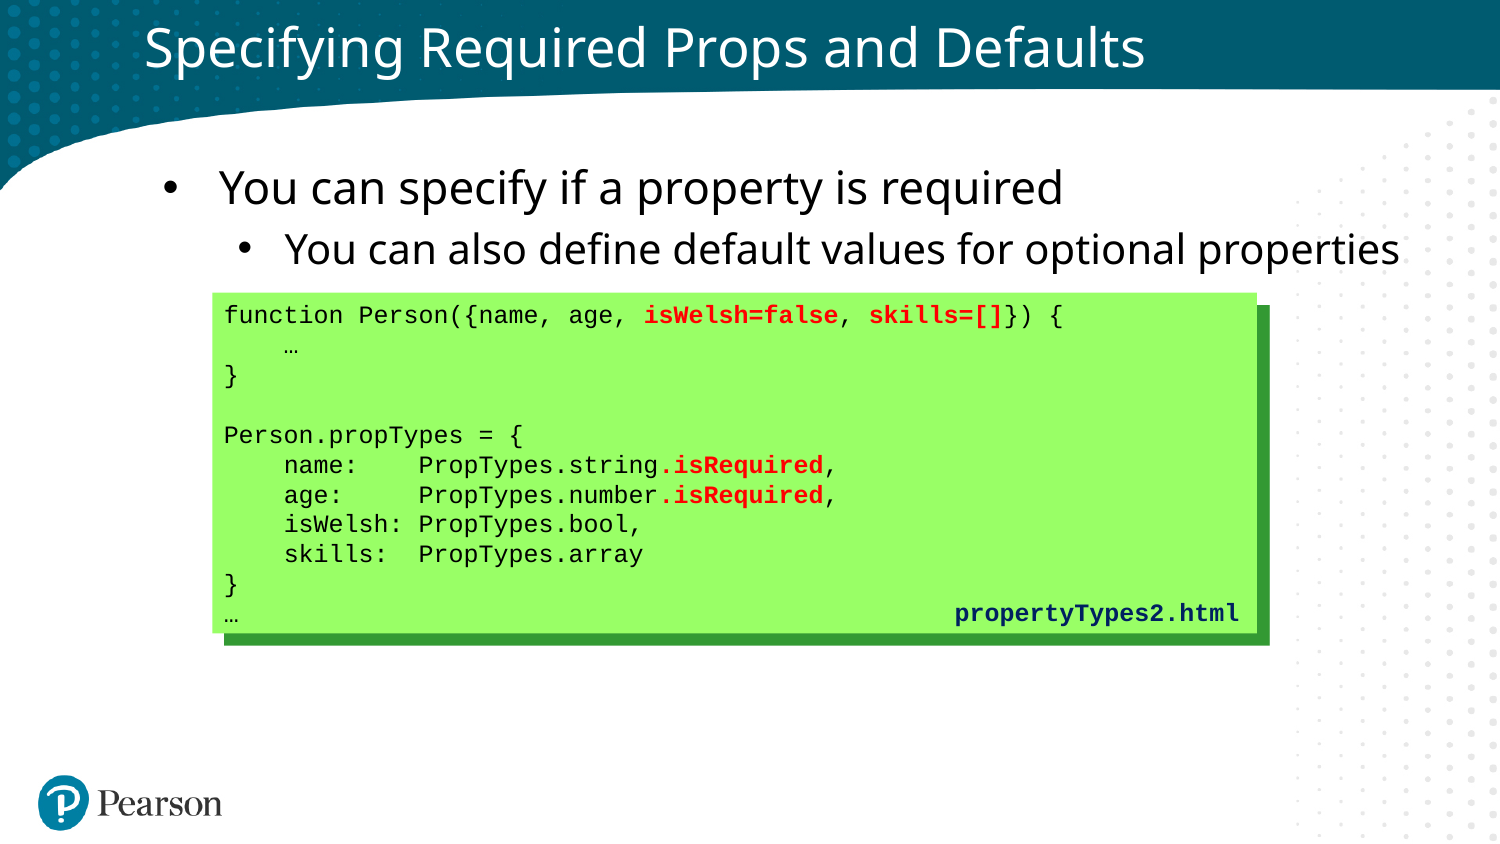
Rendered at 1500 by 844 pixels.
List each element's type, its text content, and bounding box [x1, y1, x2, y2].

text_box function Person({name, age, isWelsh=false, skills=[]}) { … } Person.propTypes = { name: PropTypes.string.isRequired, age: PropTypes.number.isRequired, isWelsh: PropTypes.bool, skills: PropTypes.array } … [212, 292, 1257, 634]
list You can specify if a property is required You can also define default values for optional properties [147, 151, 1429, 766]
picture [0, 90, 1500, 844]
text_box propertyTypes2.html [939, 589, 1255, 634]
title Specifying Required Props and Defaults [130, 6, 1369, 98]
